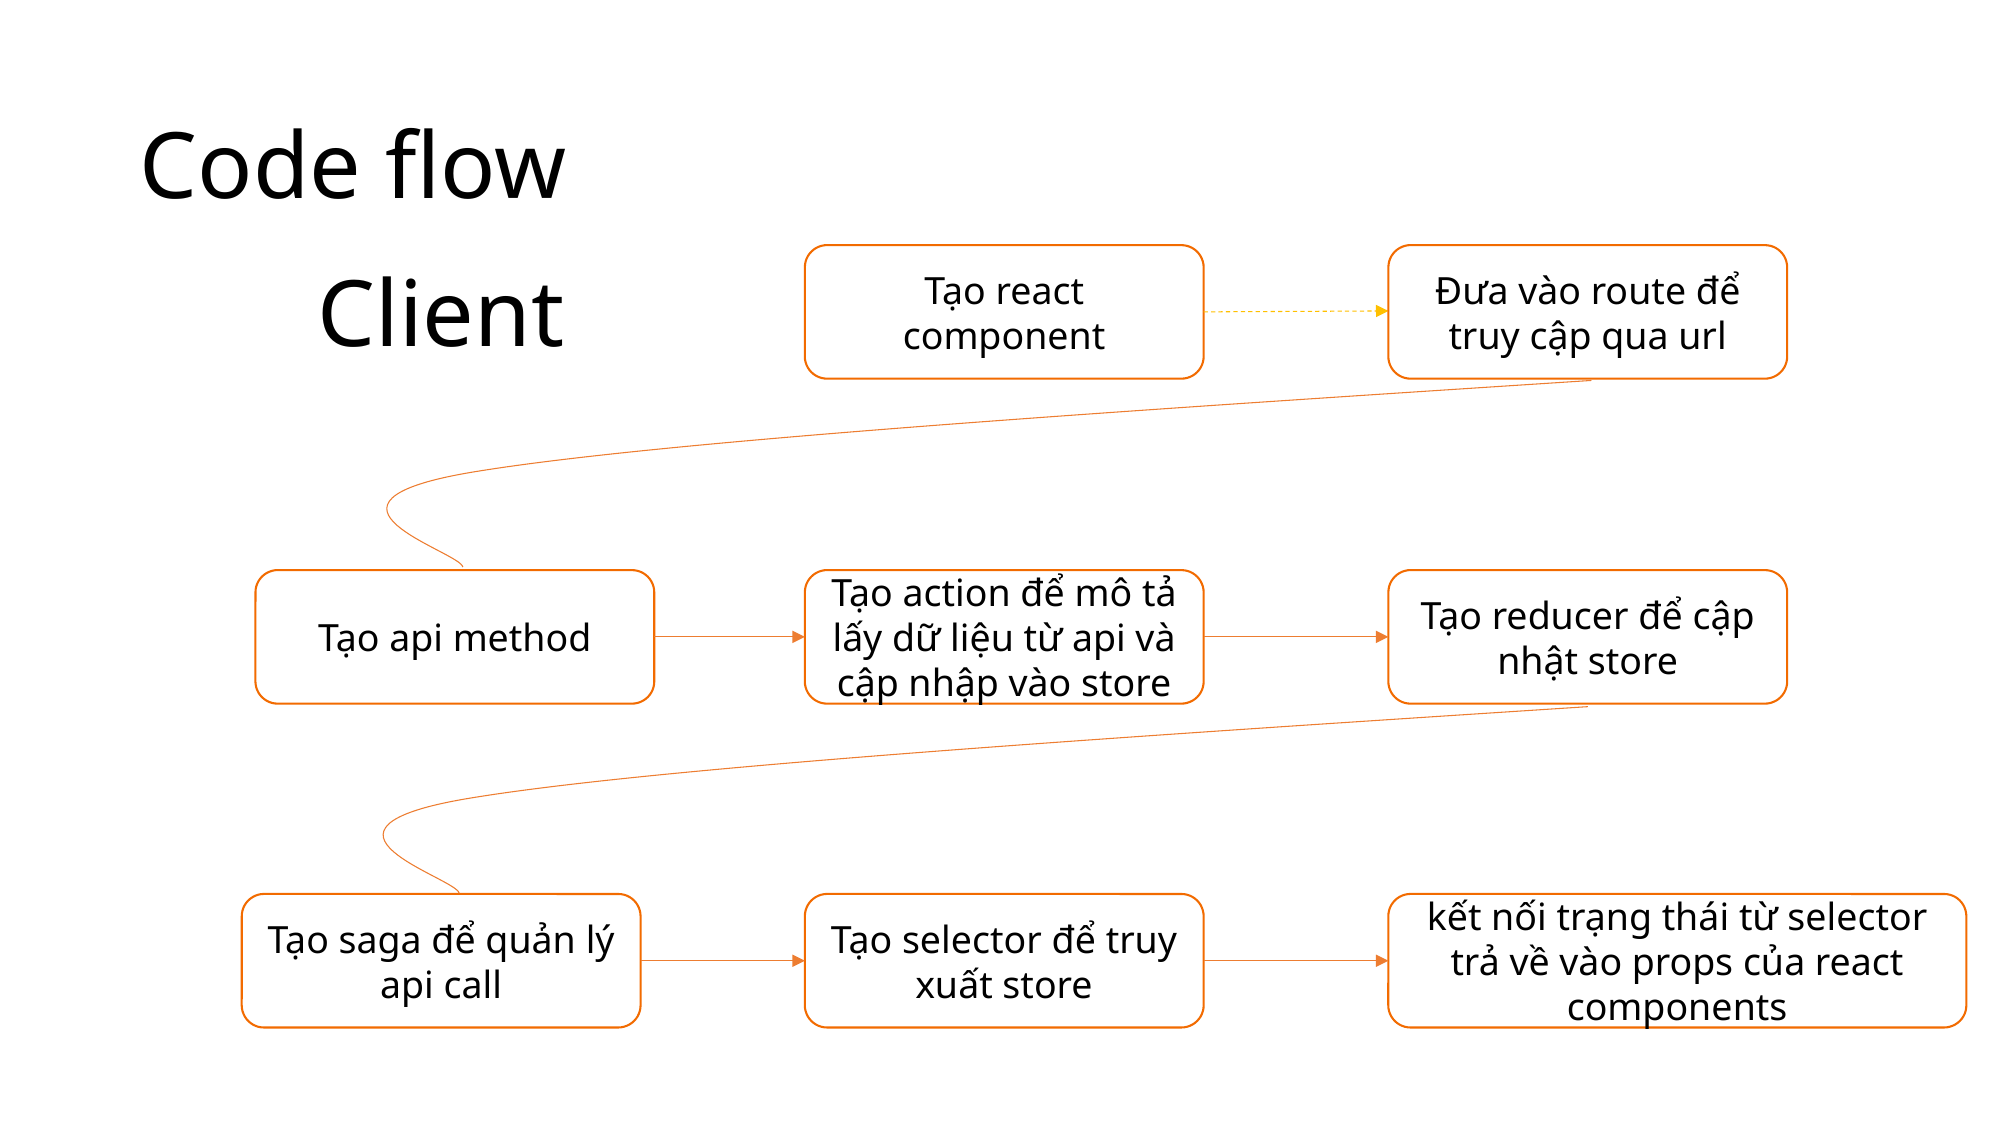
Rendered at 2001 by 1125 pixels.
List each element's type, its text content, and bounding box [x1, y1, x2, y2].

text_box Tạo reducer để cập nhật store [1387, 569, 1789, 705]
text_box Tạo saga để quản lý api call [240, 892, 642, 1029]
text_box kết nối trạng thái từ selector trả về vào props của react components [1387, 892, 1968, 1029]
text_box Tạo api method [254, 569, 656, 705]
text_box Tạo action để mô tả lấy dữ liệu từ api và cập nhập vào store [803, 569, 1205, 705]
text_box Client [302, 247, 580, 373]
text_box Tạo react component [803, 244, 1205, 380]
text_box Tạo selector để truy xuất store [803, 892, 1205, 1029]
text_box [386, 379, 1592, 568]
text_box [382, 706, 1588, 894]
text_box Đưa vào route để truy cập qua url [1387, 244, 1789, 380]
title Code flow [124, 59, 644, 278]
